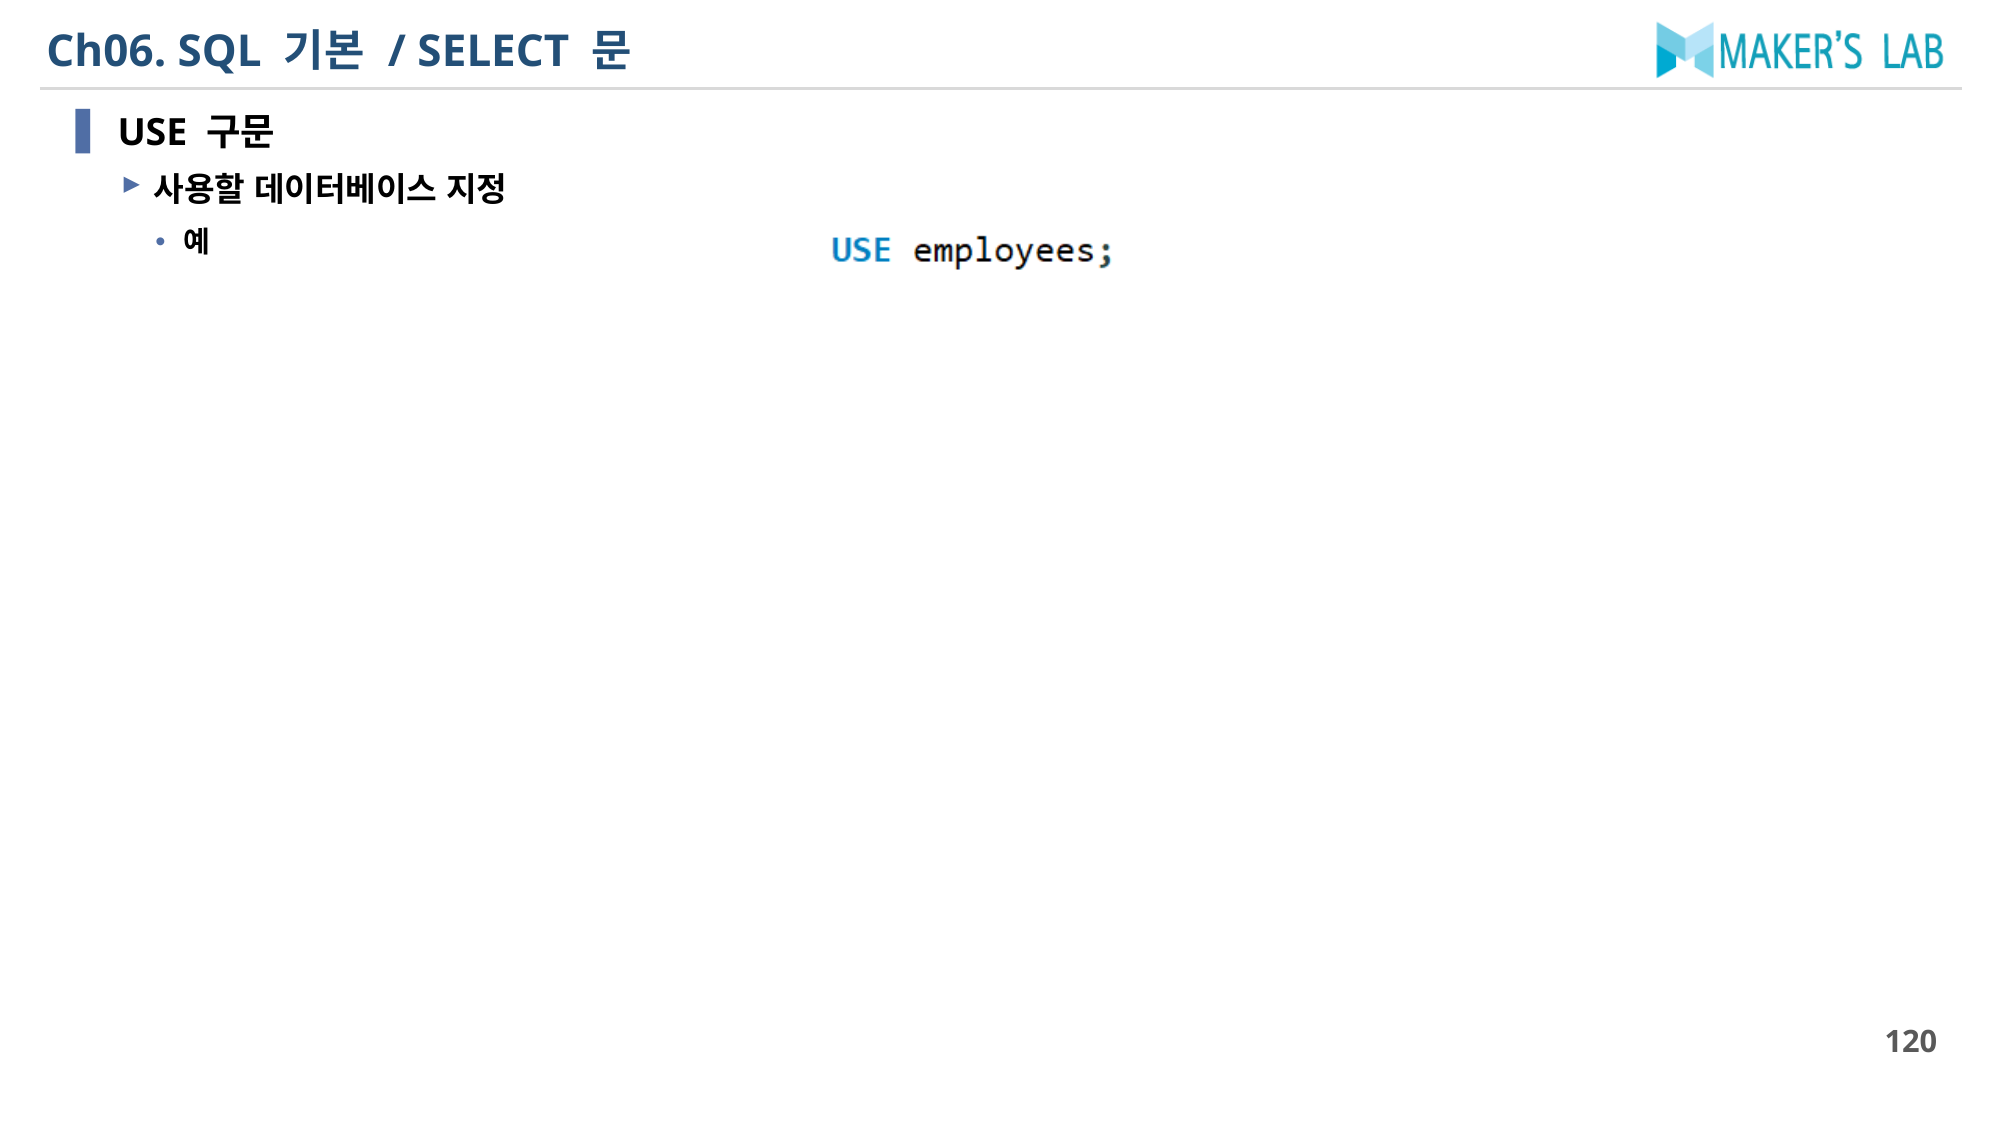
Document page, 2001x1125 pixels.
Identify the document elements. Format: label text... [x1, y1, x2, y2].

picture [826, 230, 1119, 274]
picture [1648, 11, 1952, 84]
title Ch06. SQL 기본 / SELECT 문 [31, 14, 1914, 84]
list USE 구문 사용할 데이터베이스 지정 예 [46, 100, 1952, 404]
slide_number 120 [1802, 1012, 1953, 1073]
